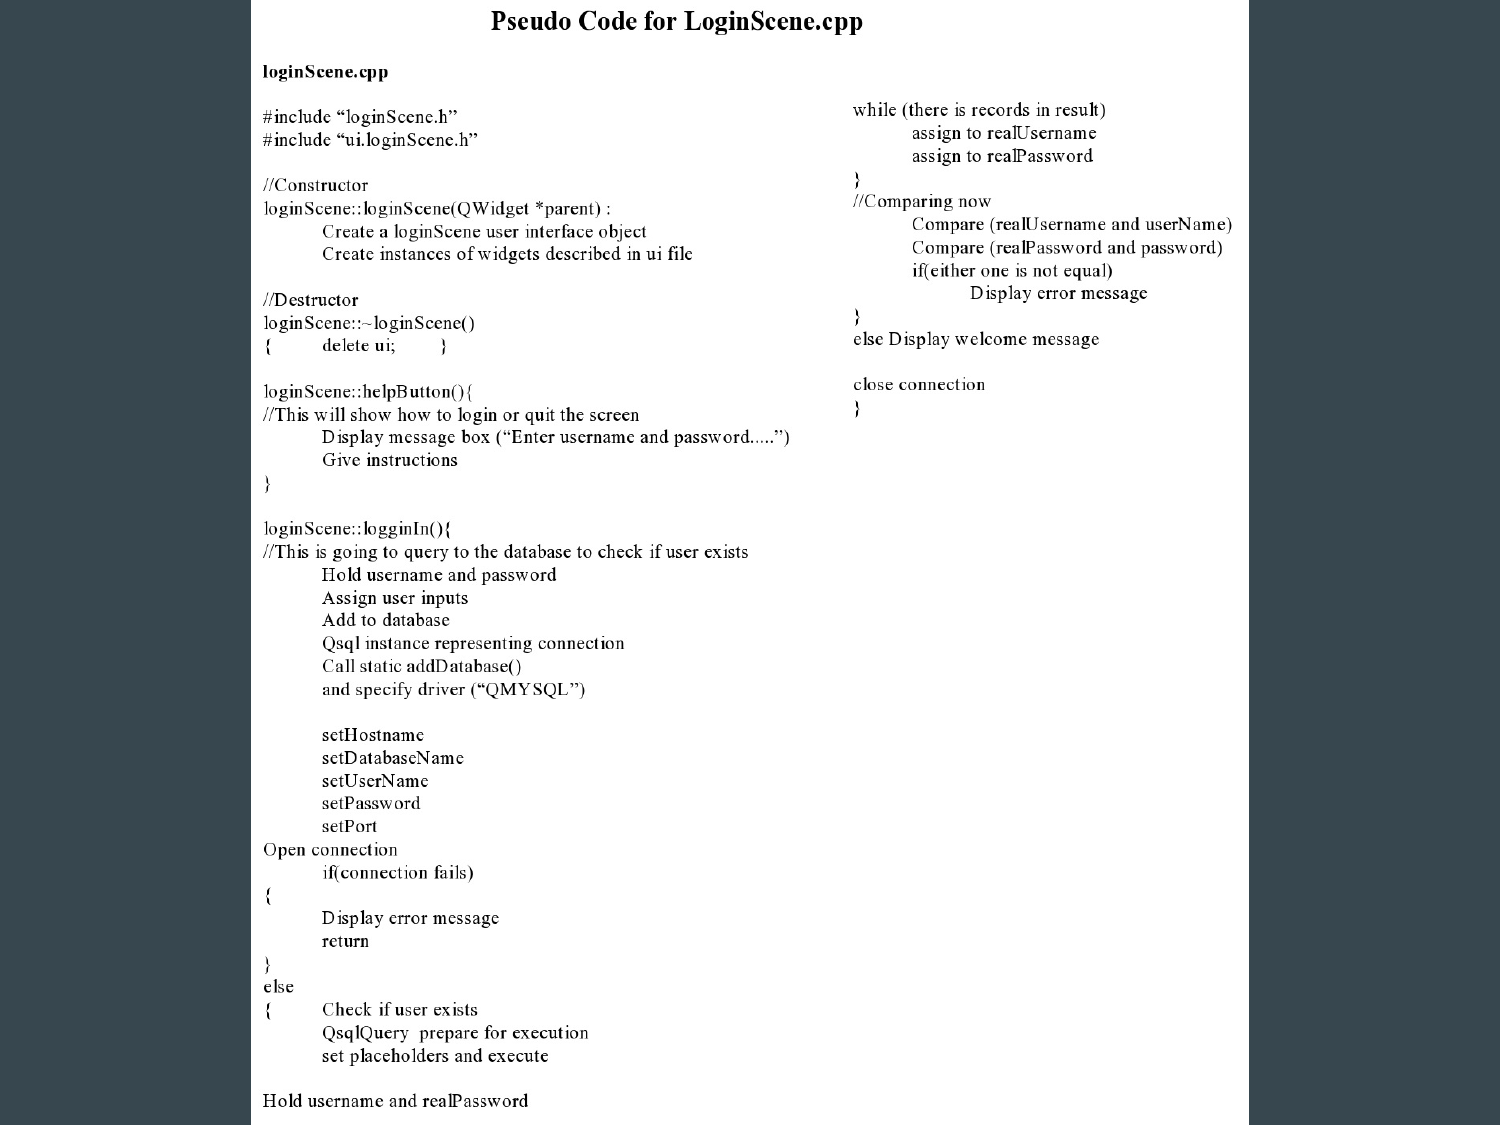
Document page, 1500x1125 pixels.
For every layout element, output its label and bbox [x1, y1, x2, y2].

picture [250, 0, 1249, 1125]
